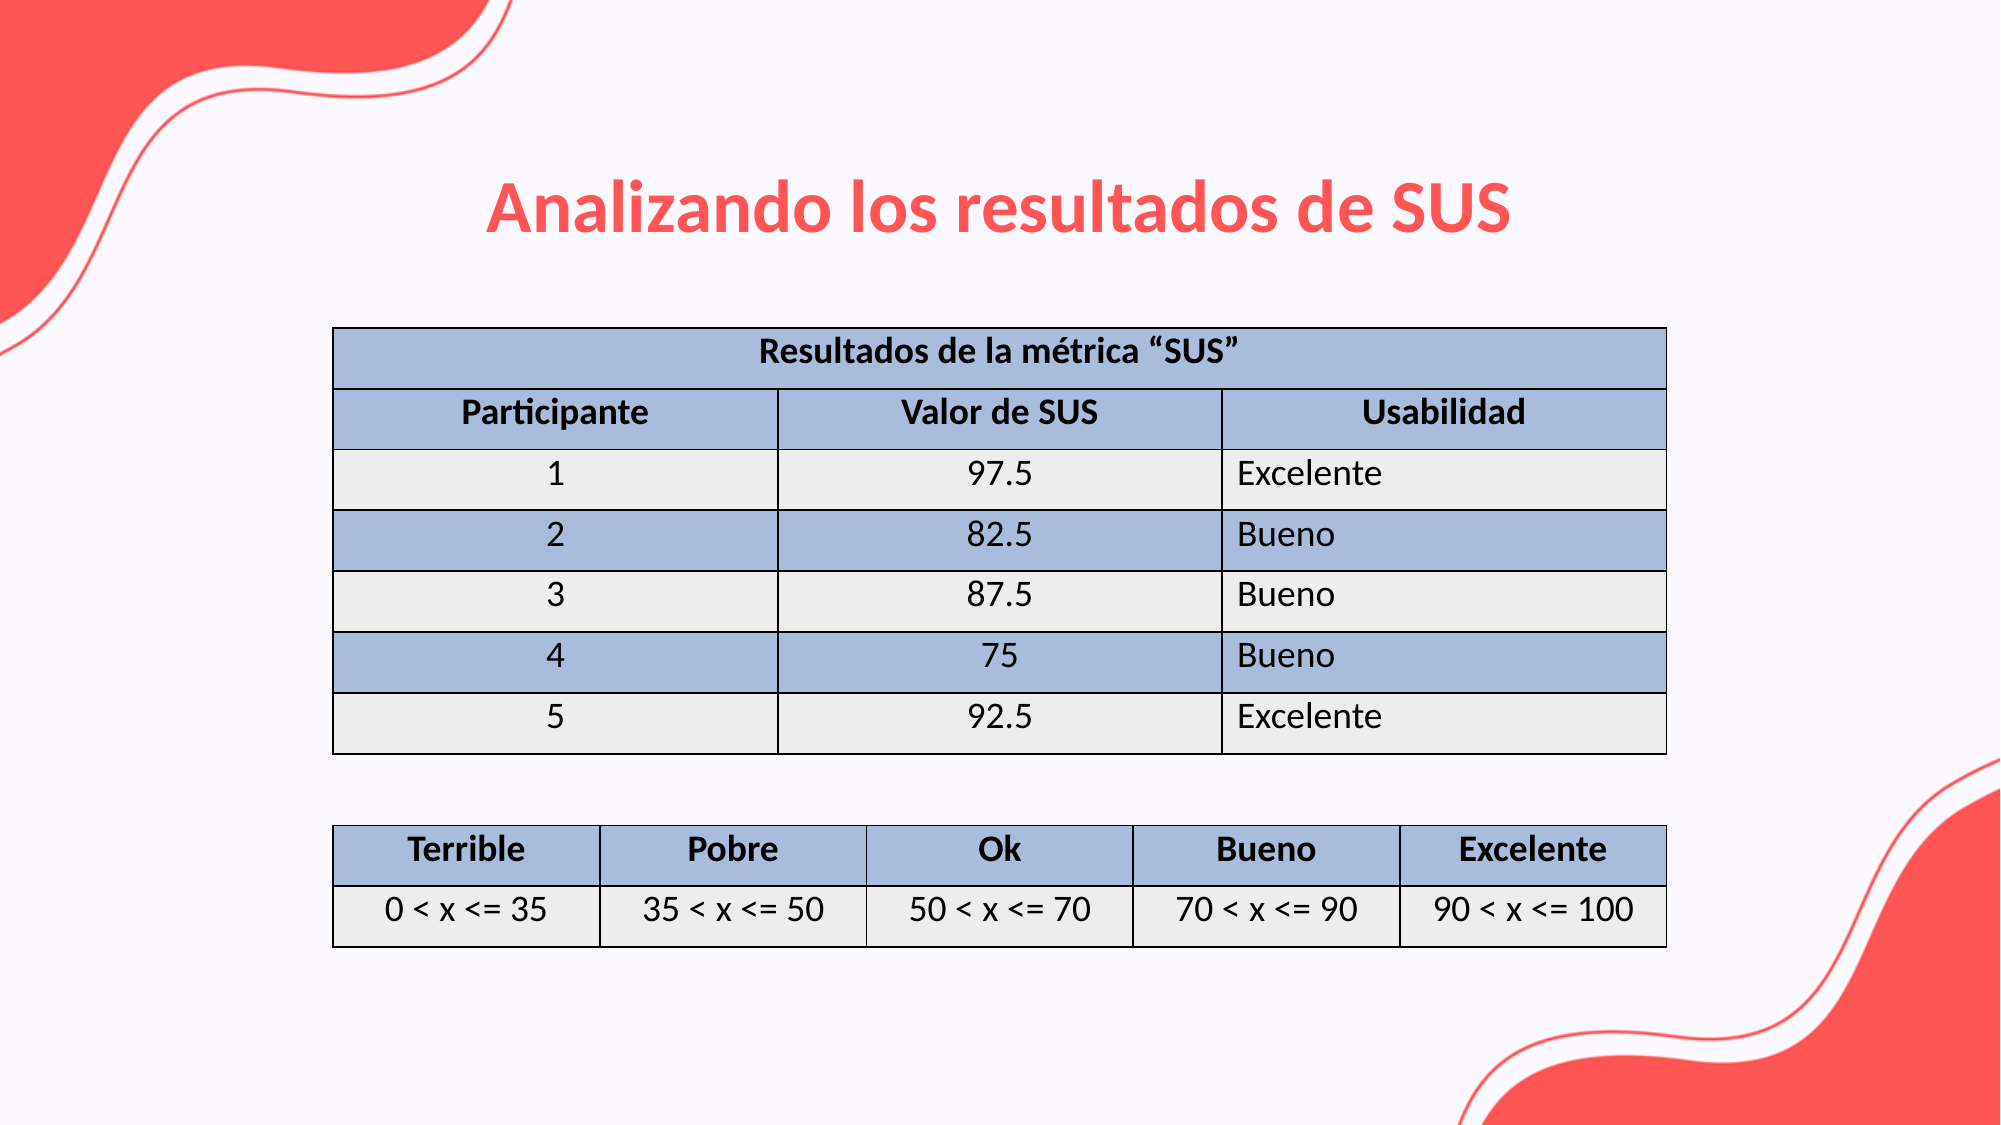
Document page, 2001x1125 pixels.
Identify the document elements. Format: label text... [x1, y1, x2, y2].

table_cell 3 [334, 572, 777, 631]
table_cell 2 [334, 511, 777, 570]
table_cell Bueno [1223, 633, 1666, 692]
table_cell 4 [334, 633, 777, 692]
picture [0, 0, 2001, 1125]
table_cell 97.5 [779, 450, 1221, 509]
table_header Ok [867, 826, 1132, 885]
table_header Pobre [601, 826, 866, 885]
table_cell 82.5 [779, 511, 1221, 570]
table_header Excelente [1401, 826, 1666, 885]
table_cell Excelente [1223, 450, 1666, 509]
text_box Analizando los resultados de SUS [472, 150, 1528, 255]
table_header Bueno [1134, 826, 1399, 885]
table_cell 1 [334, 450, 777, 509]
table_cell Usabilidad [1223, 390, 1666, 449]
table_cell Bueno [1223, 572, 1666, 631]
table_cell 5 [334, 694, 777, 753]
table_cell 75 [779, 633, 1221, 692]
table_cell 92.5 [779, 694, 1221, 753]
table_cell Excelente [1223, 694, 1666, 753]
table_cell 87.5 [779, 572, 1221, 631]
table_cell 70 < x <= 90 [1134, 887, 1399, 946]
table_cell 50 < x <= 70 [867, 887, 1132, 946]
table_cell 0 < x <= 35 [334, 887, 599, 946]
table_cell 35 < x <= 50 [601, 887, 866, 946]
table_cell 90 < x <= 100 [1401, 887, 1666, 946]
table_header Resultados de la métrica “SUS” [334, 329, 1666, 388]
table_header Terrible [334, 826, 599, 885]
table_cell Participante [334, 390, 777, 449]
table_cell Valor de SUS [779, 390, 1221, 449]
table_cell Bueno [1223, 511, 1666, 570]
